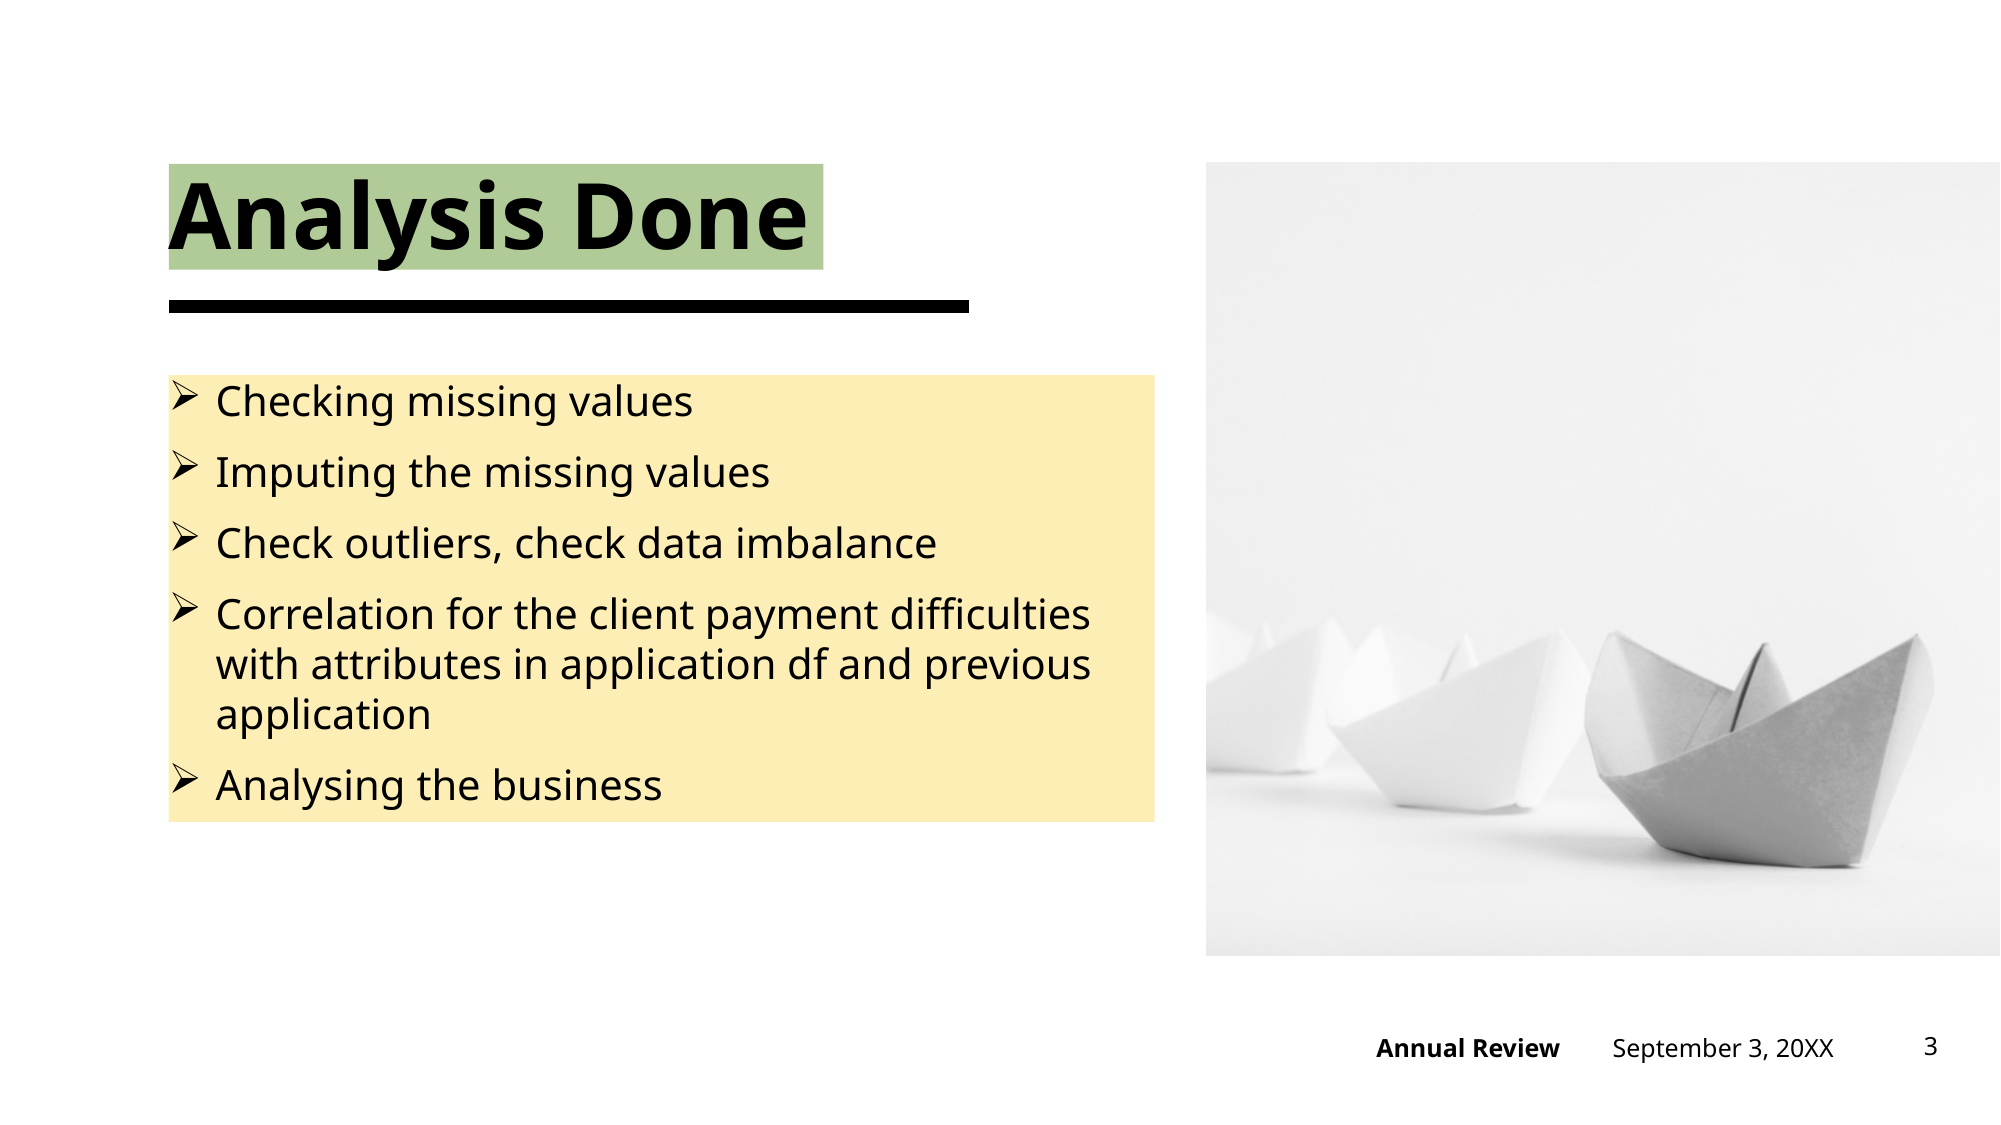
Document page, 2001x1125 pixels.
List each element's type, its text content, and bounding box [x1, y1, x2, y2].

footer Annual Review [1361, 1032, 1602, 1063]
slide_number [1612, 1032, 1863, 1063]
slide_number 3 [1885, 1032, 1954, 1063]
list Checking missing values Imputing the missing values Check outliers, check data imbalance Correlation for the client payment difficulties with attributes in application df and previous application Analysing the business [168, 375, 1155, 822]
picture [1206, 162, 2000, 957]
title Analysis Done [168, 163, 824, 270]
